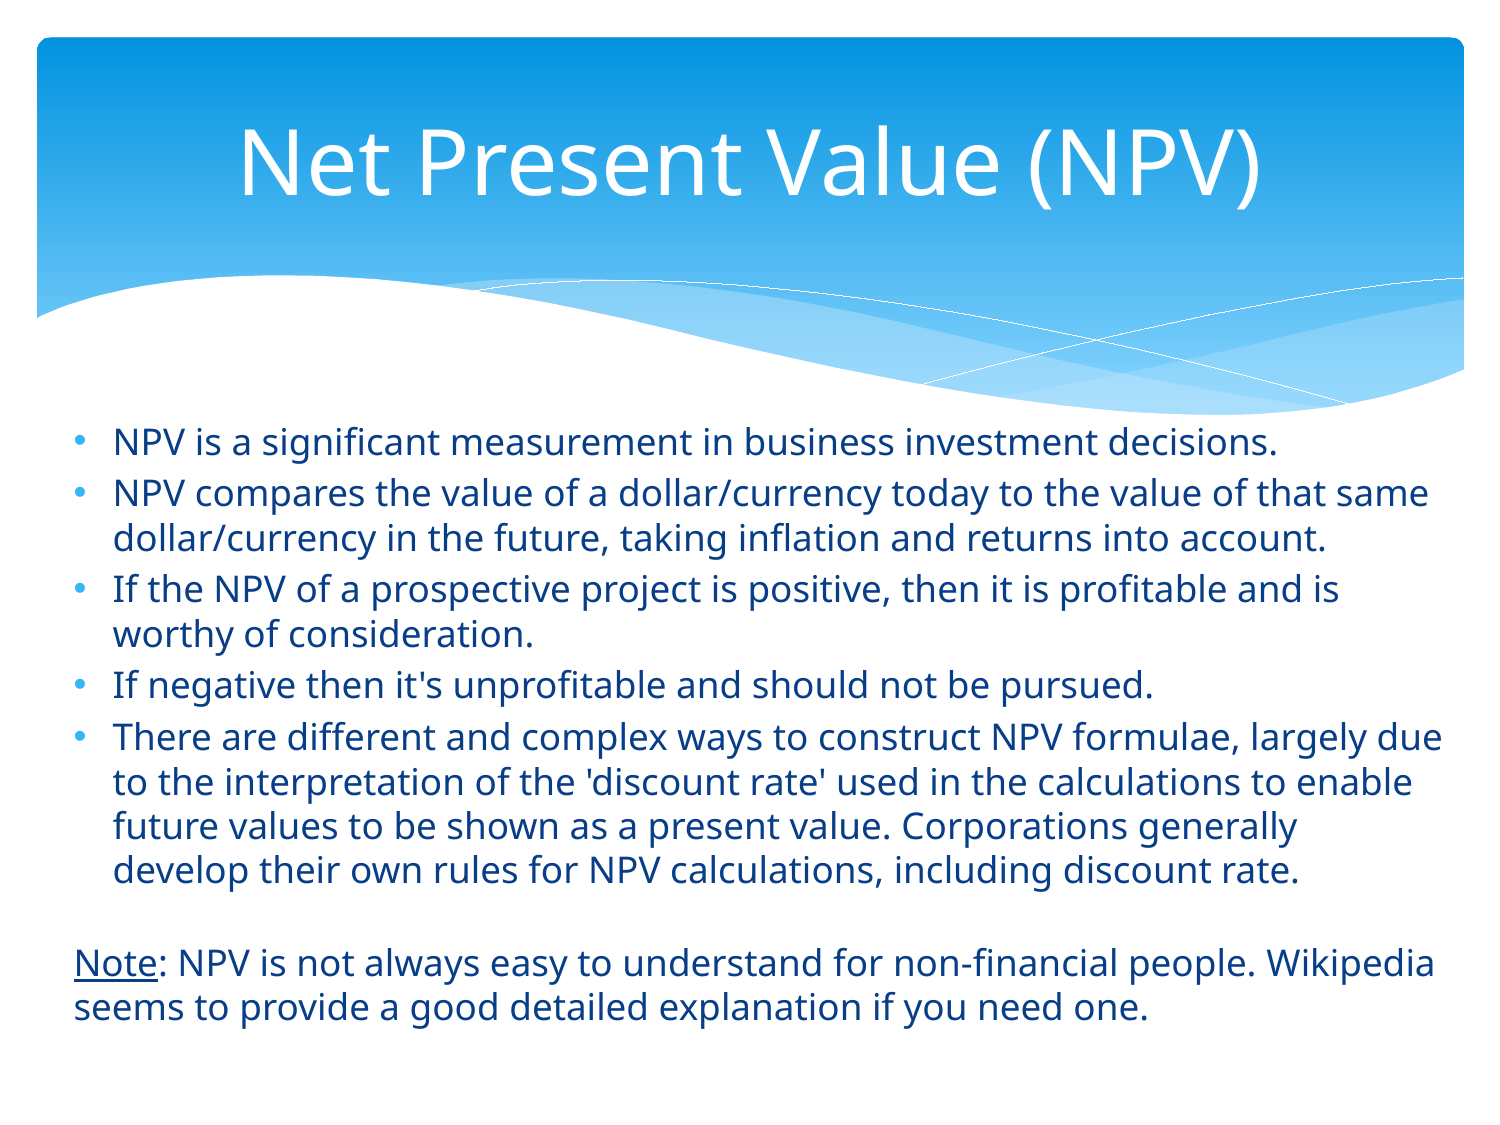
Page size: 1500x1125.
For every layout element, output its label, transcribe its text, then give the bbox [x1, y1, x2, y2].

list NPV is a significant measurement in business investment decisions. NPV compares the value of a dollar/currency today to the value of that same dollar/currency in the future, taking inflation and returns into account. If the NPV of a prospective project is positive, then it is profitable and is worthy of consideration. If negative then it's unprofitable and should not be pursued. There are different and complex ways to construct NPV formulae, largely due to the interpretation of the 'discount rate' used in the calculations to enable future values to be shown as a present value. Corporations generally develop their own rules for NPV calculations, including discount rate. Note: NPV is not always easy to understand for non-financial people. Wikipedia seems to provide a good detailed explanation if you need one. [58, 410, 1461, 1125]
title Net Present Value (NPV) [75, 55, 1425, 261]
